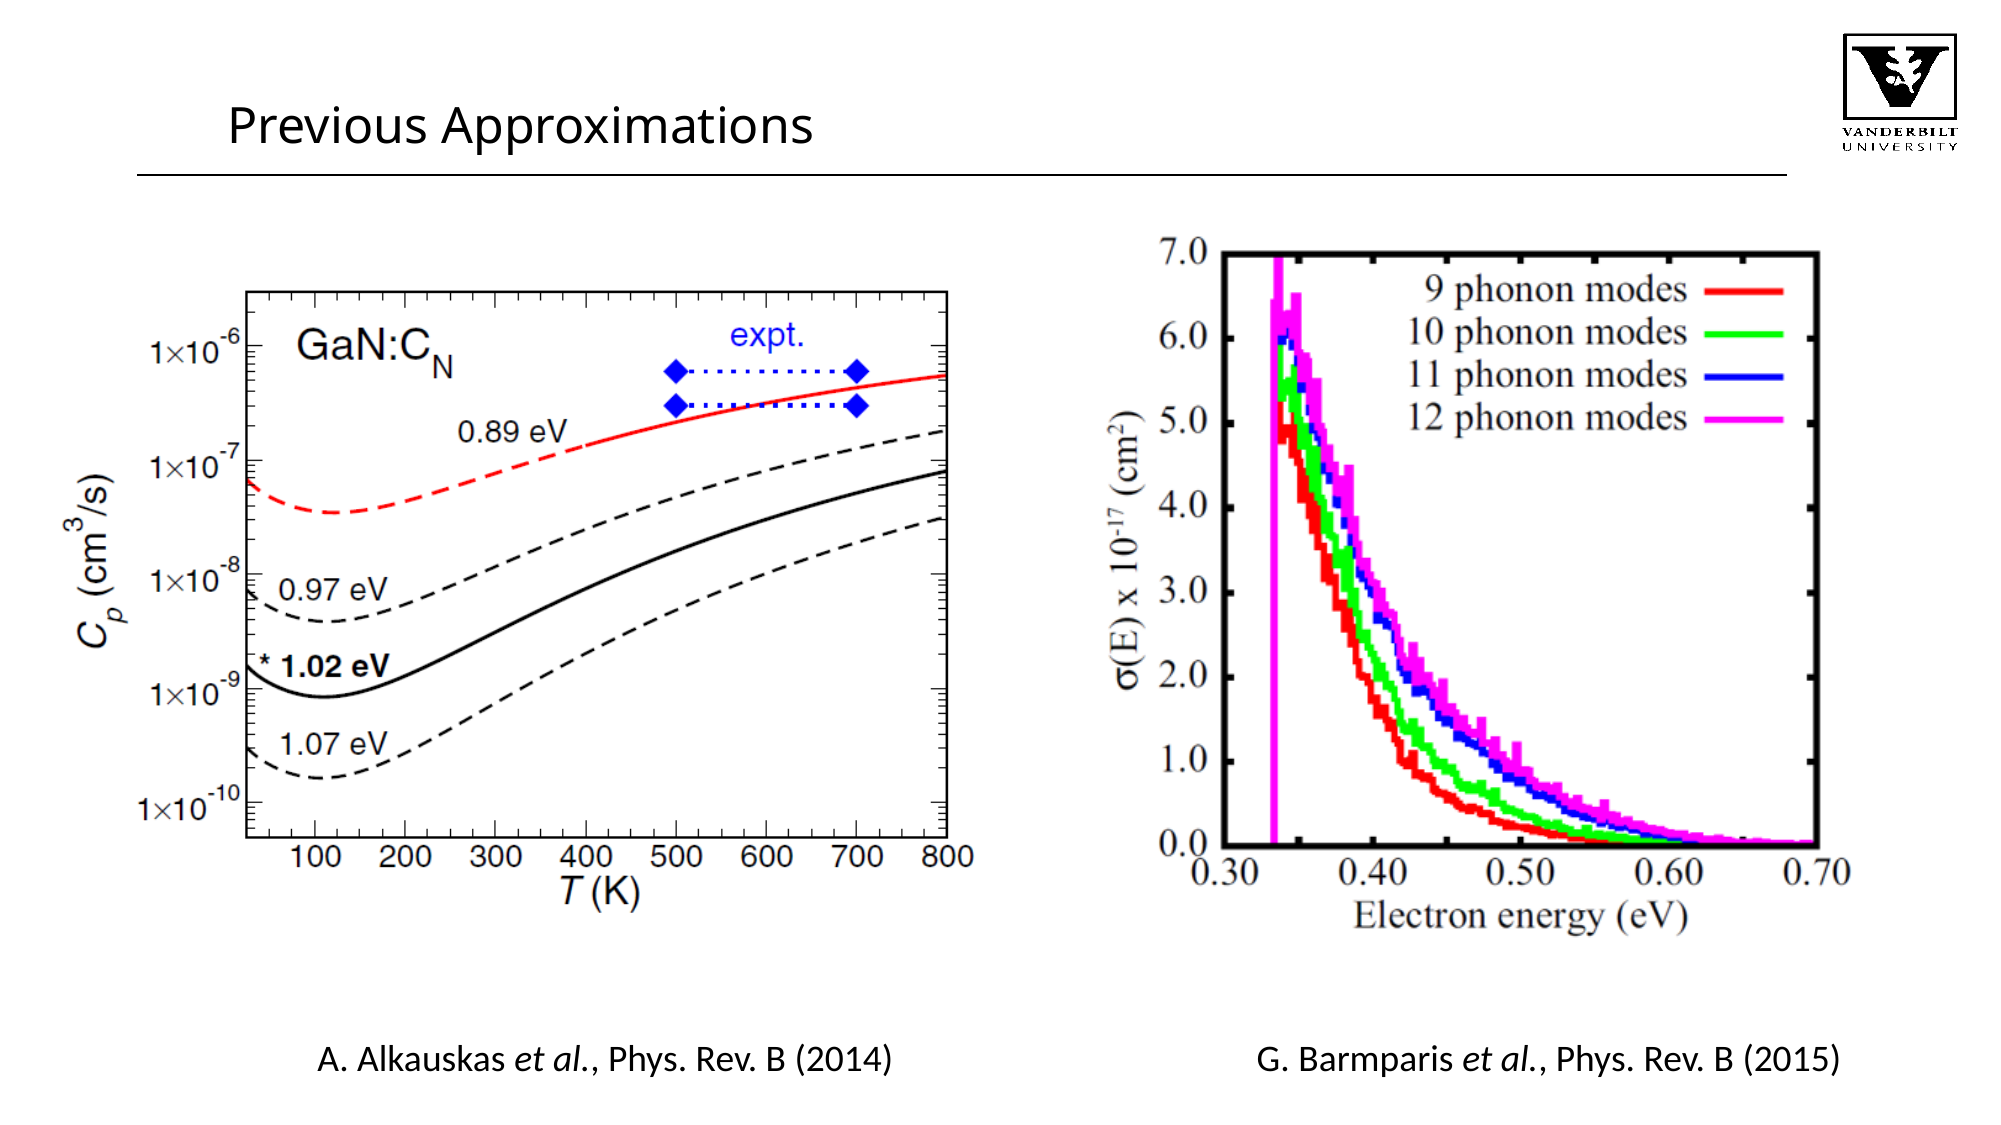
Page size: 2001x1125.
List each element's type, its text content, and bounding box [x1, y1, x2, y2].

picture [1059, 201, 1912, 963]
text_box G. Barmparis et al., Phys. Rev. B (2015) [1241, 1026, 1861, 1087]
title Previous Approximations [212, 67, 1713, 188]
picture [32, 250, 1001, 924]
text_box A. Alkauskas et al., Phys. Rev. B (2014) [302, 1026, 922, 1087]
picture [1800, 1, 2000, 183]
